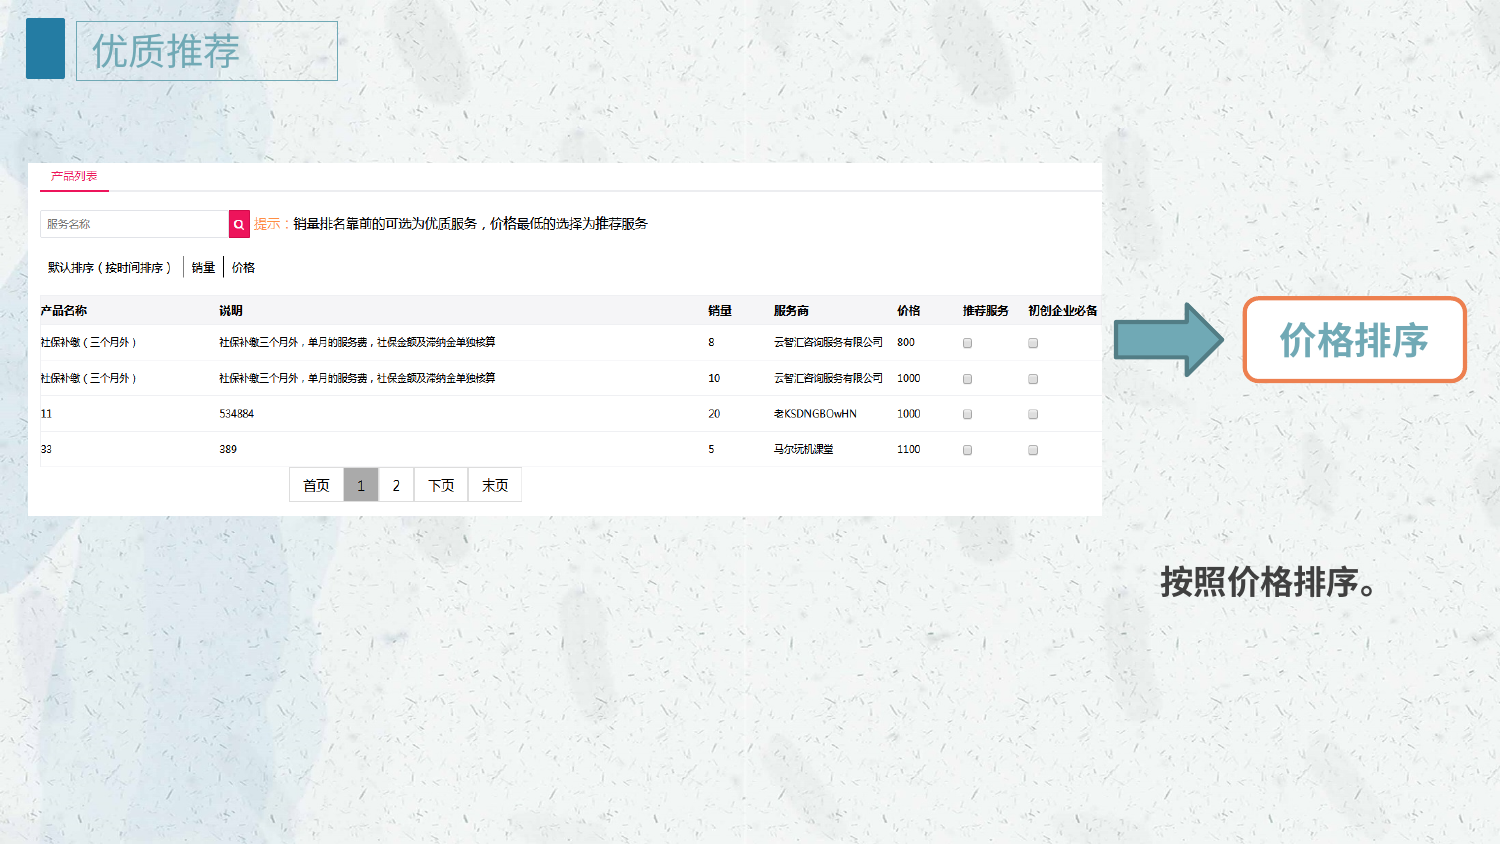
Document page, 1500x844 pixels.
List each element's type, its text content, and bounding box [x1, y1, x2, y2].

text_box 按照价格排序。 [1145, 554, 1409, 609]
text_box 优质推荐 [76, 21, 338, 81]
text_box [26, 18, 65, 79]
picture [0, 0, 1500, 844]
text_box [1113, 302, 1225, 378]
text_box 价格排序 [1242, 296, 1468, 384]
